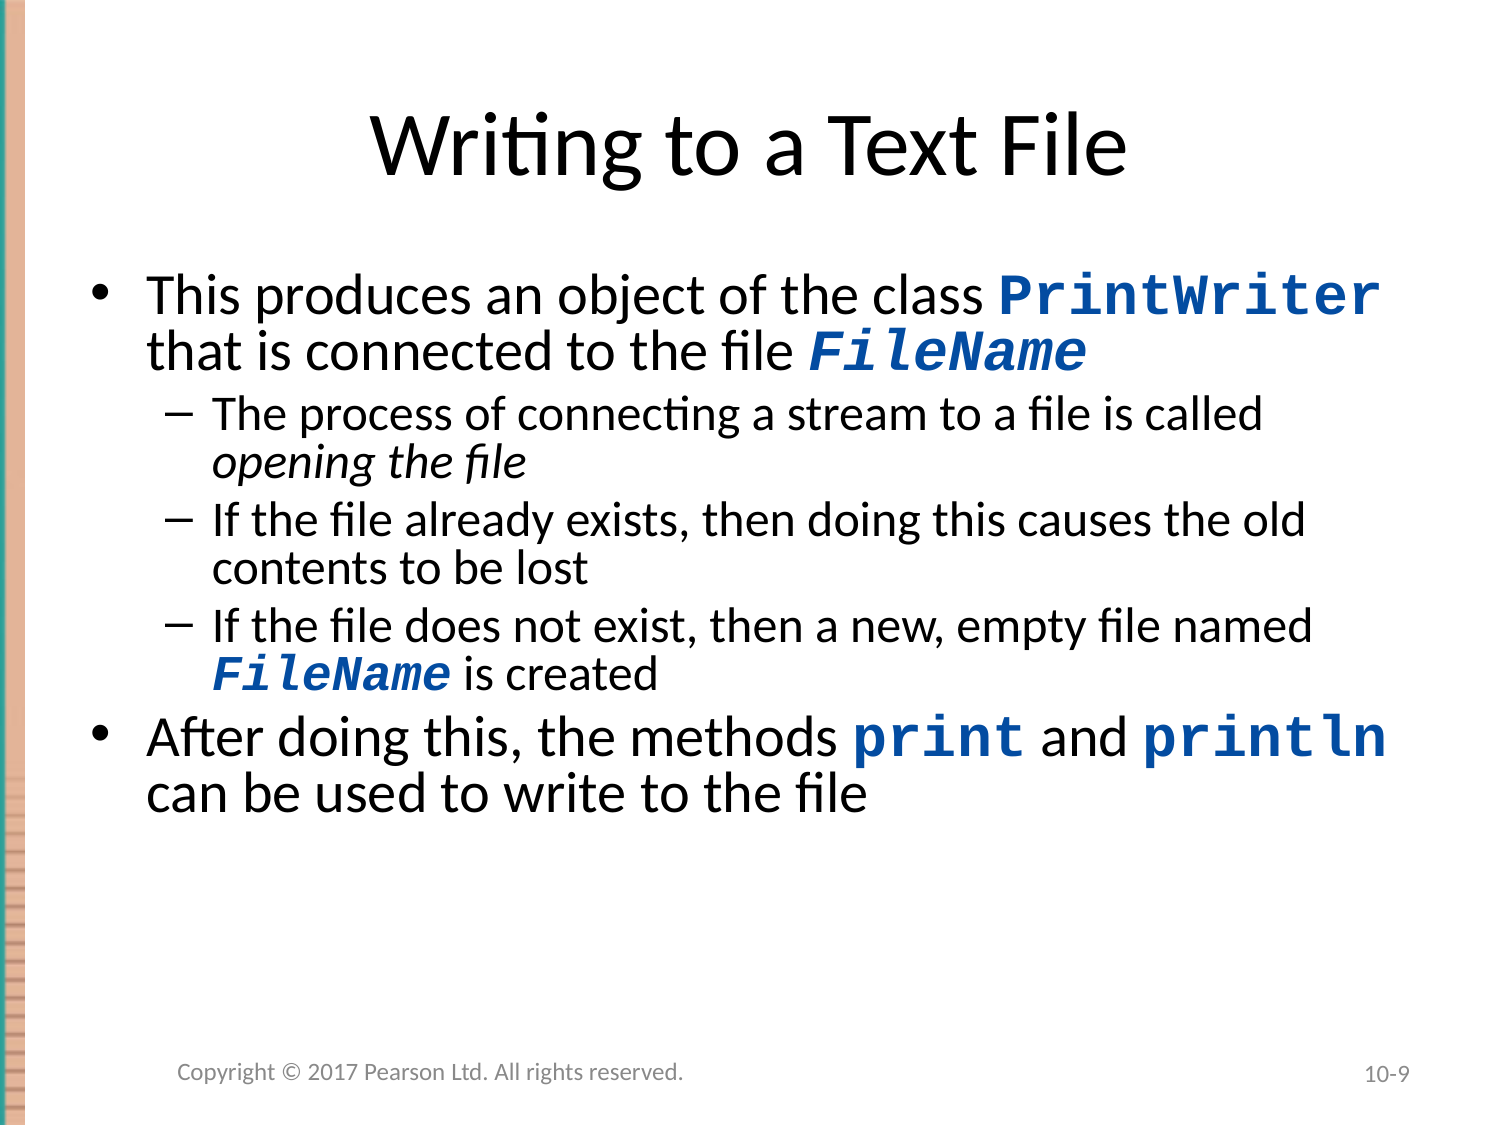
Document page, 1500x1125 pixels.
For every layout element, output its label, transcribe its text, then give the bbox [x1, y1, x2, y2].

slide_number 10-9 [1074, 1042, 1425, 1103]
list This produces an object of the class PrintWriter that is connected to the file FileName The process of connecting a stream to a file is called opening the file If the file already exists, then doing this causes the old contents to be lost If the file does not exist, then a new, empty file named FileName is created After doing this, the methods print and println can be used to write to the file [75, 262, 1425, 1005]
footer Copyright © 2017 Pearson Ltd. All rights reserved. [75, 1040, 788, 1100]
title Writing to a Text File [75, 45, 1425, 233]
picture [0, 0, 25, 1125]
